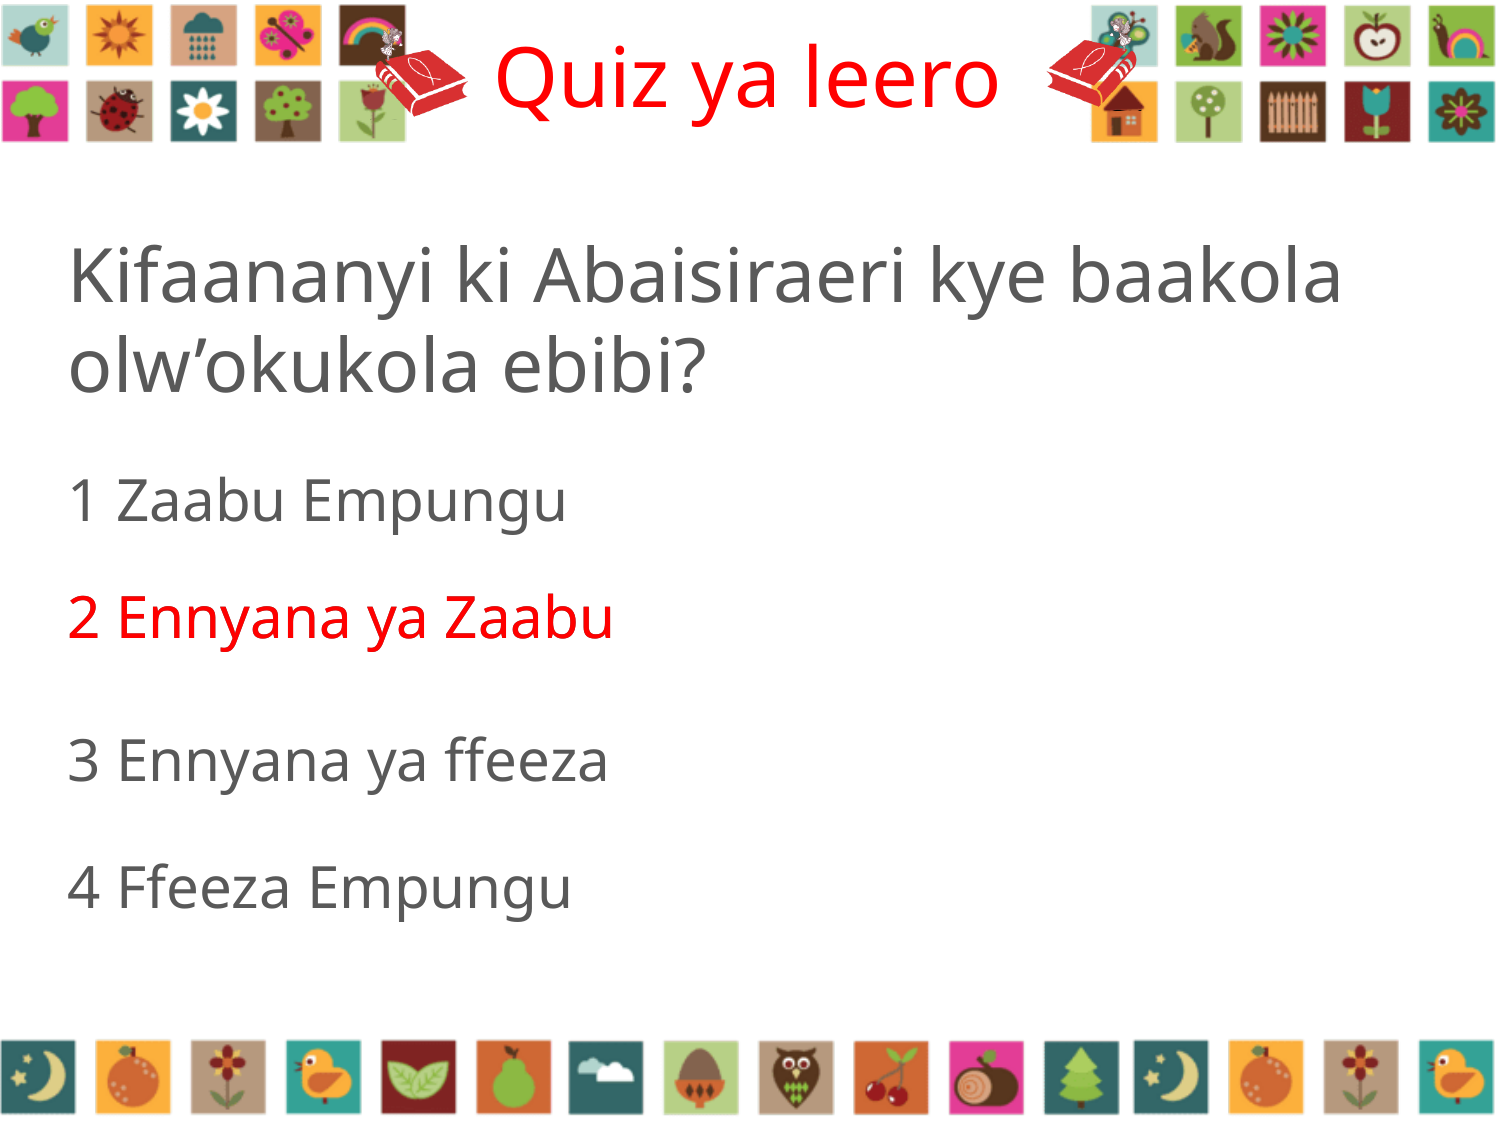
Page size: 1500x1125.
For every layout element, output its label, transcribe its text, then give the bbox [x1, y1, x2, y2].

picture [1015, 3, 1500, 150]
text_box Quiz ya leero [425, 16, 1078, 131]
text_box Kifaananyi ki Abaisiraeri kye baakola olw’okukola ebibi? [53, 219, 1436, 415]
text_box 4 Ffeeza Empungu [53, 842, 1483, 928]
text_box 2 Ennyana ya Zaabu [52, 573, 1483, 658]
text_box 1 Zaabu Empungu [53, 456, 1436, 541]
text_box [0, 1028, 1500, 1118]
picture [0, 3, 501, 150]
text_box 3 Ennyana ya ffeeza [53, 716, 1483, 801]
